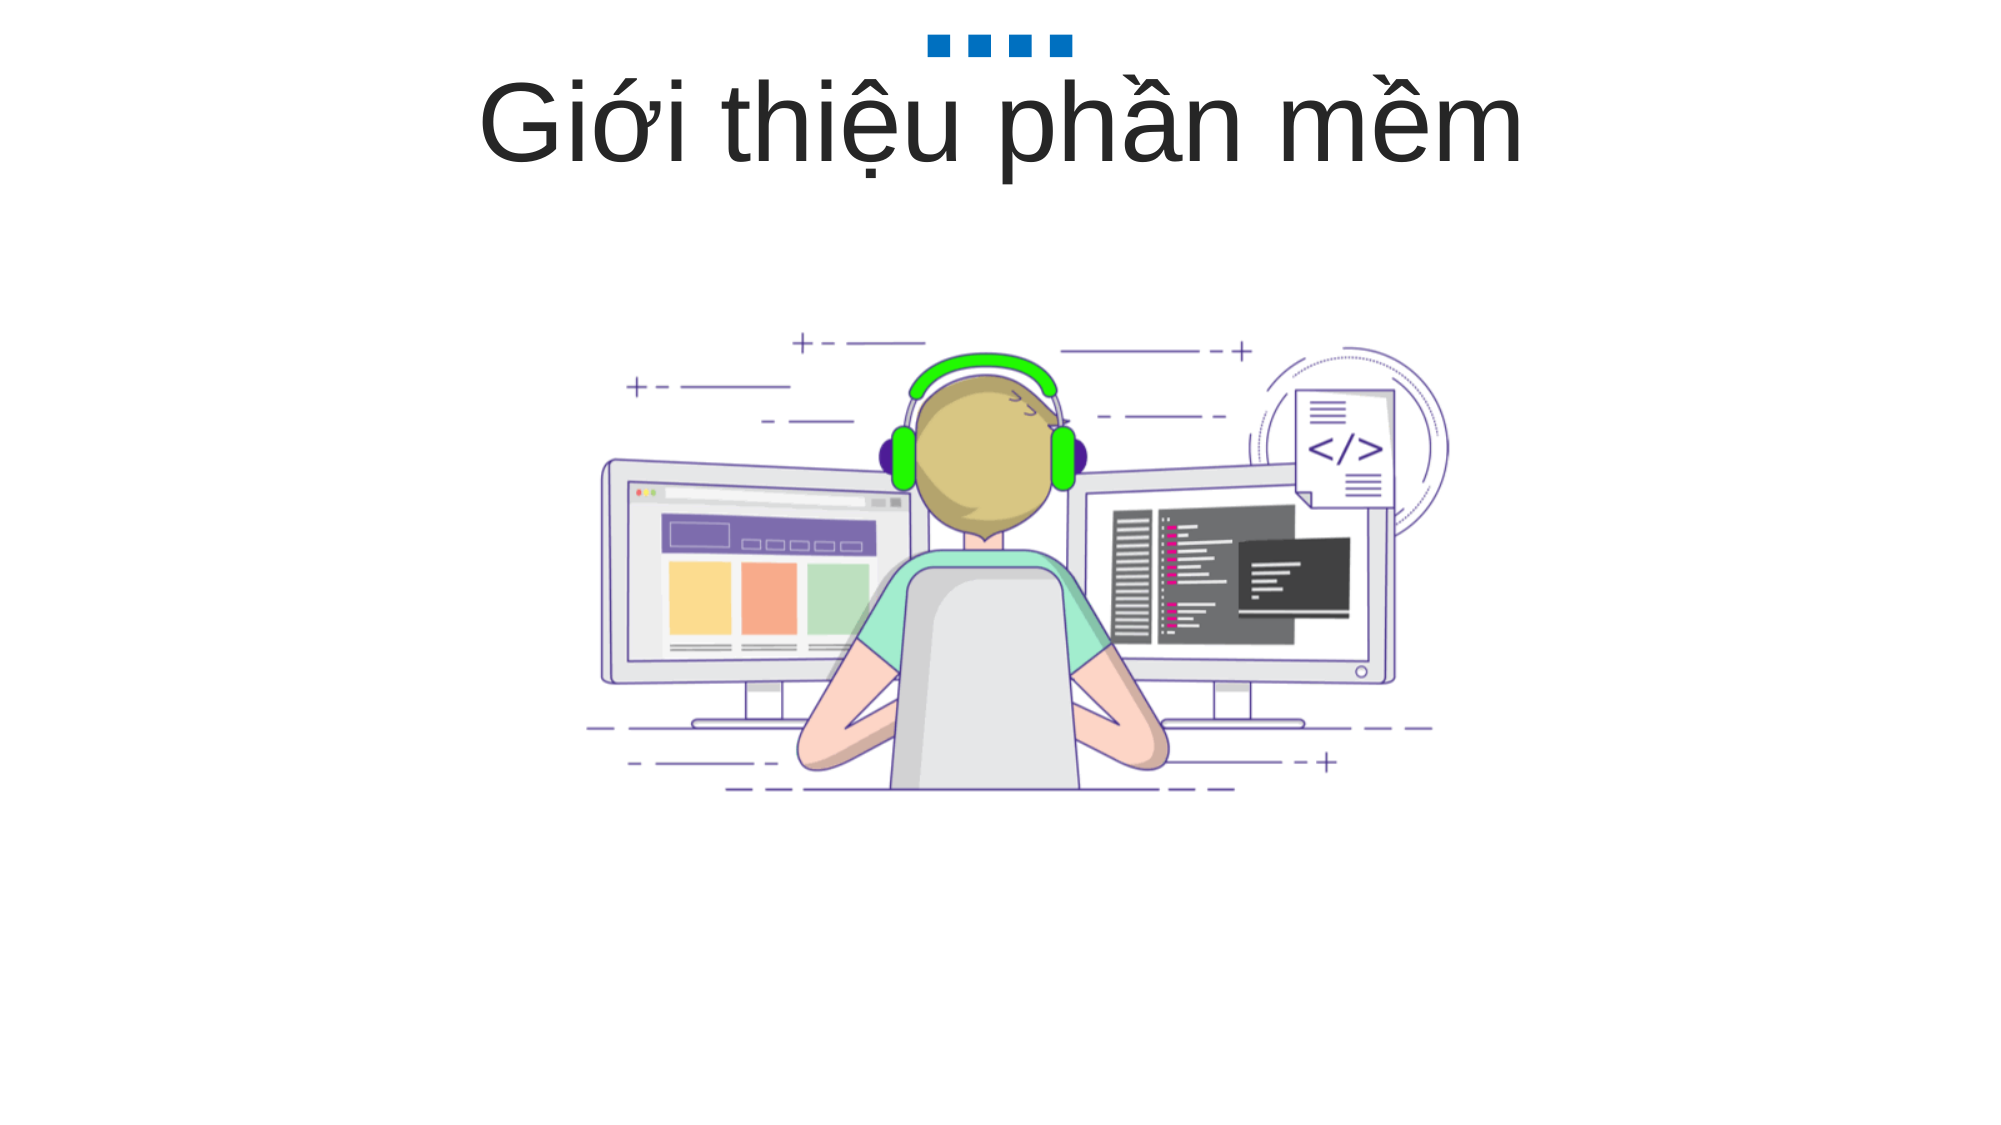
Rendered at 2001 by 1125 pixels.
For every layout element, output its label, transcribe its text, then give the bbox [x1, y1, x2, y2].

picture [499, 187, 1500, 938]
list Giới thiệu phần mềm [53, 65, 1952, 185]
